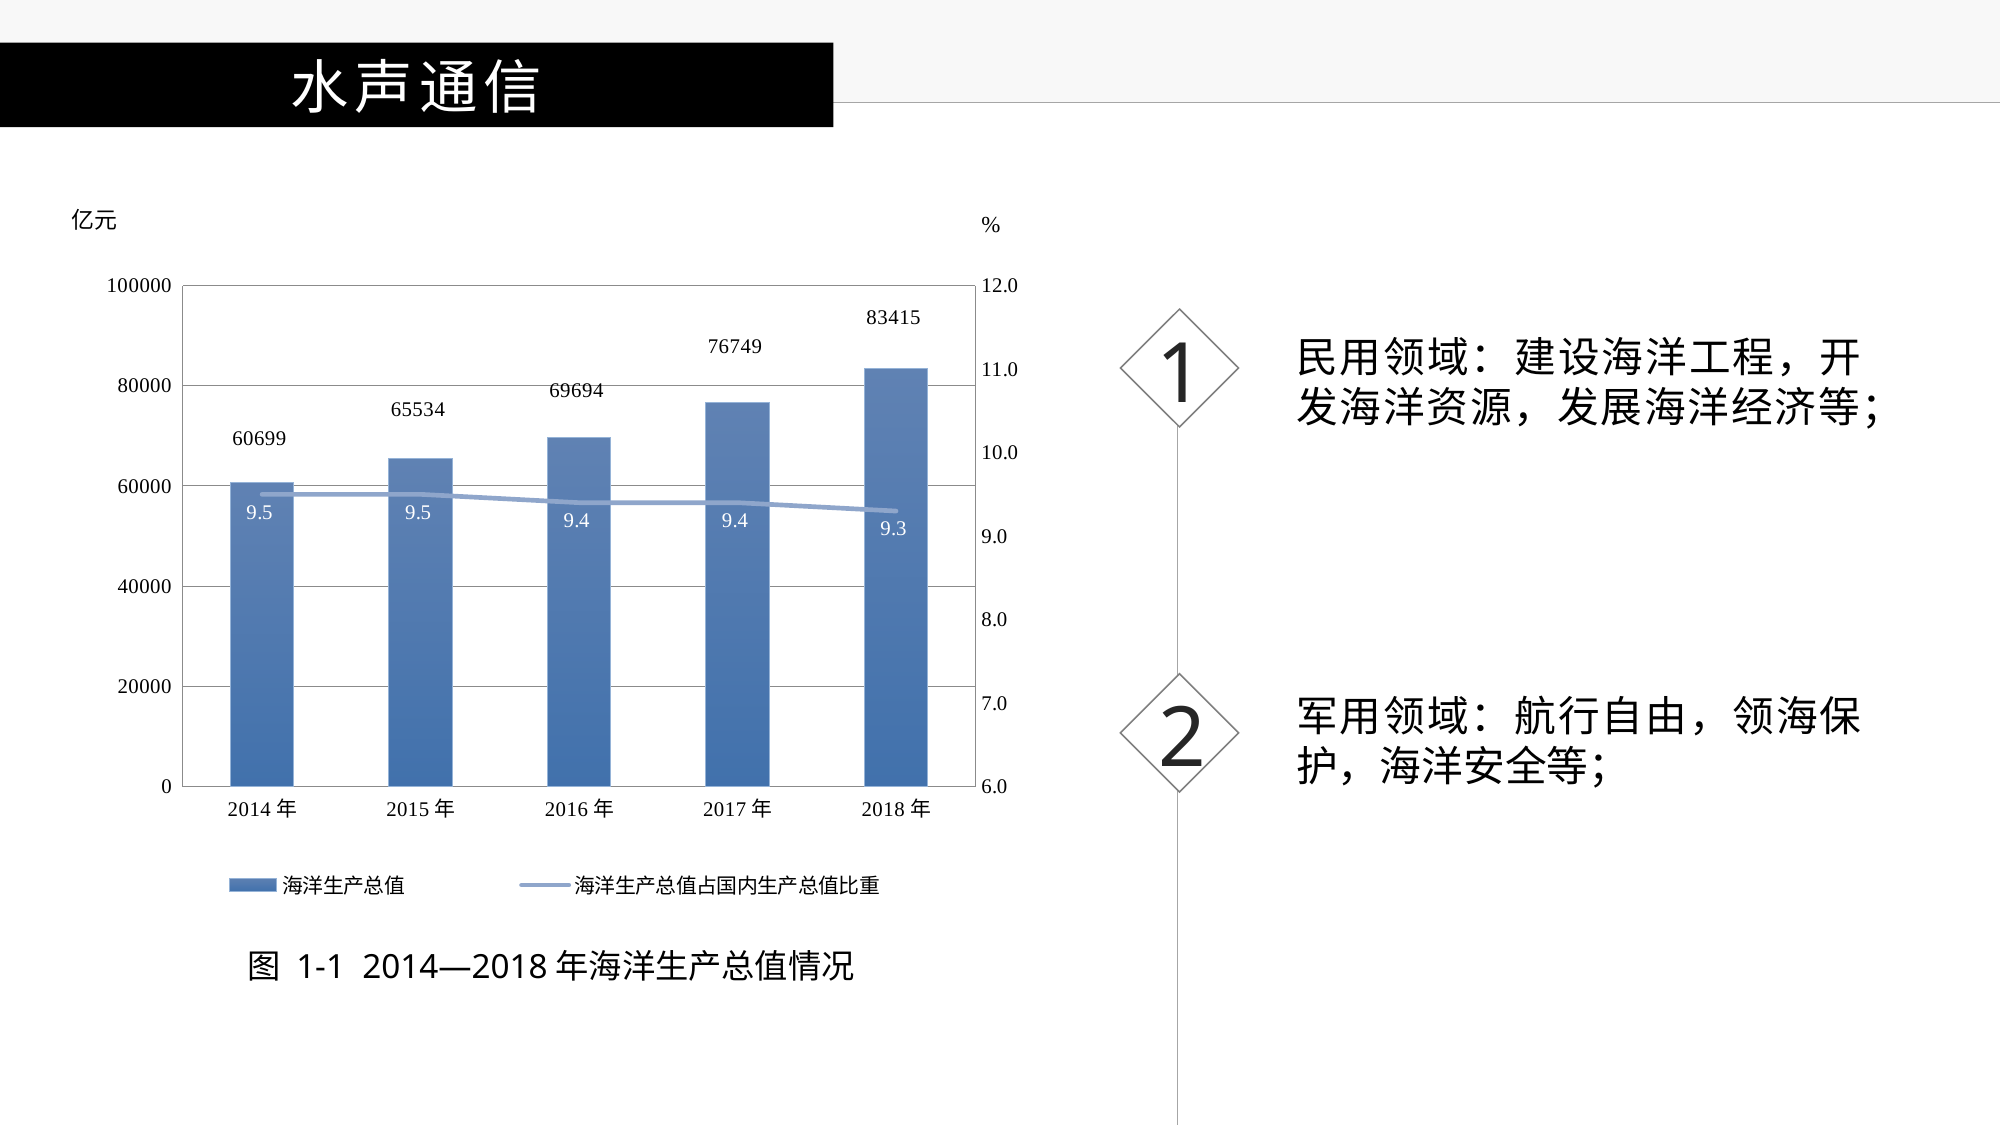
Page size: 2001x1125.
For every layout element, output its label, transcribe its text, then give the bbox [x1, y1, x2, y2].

chart [55, 193, 1047, 931]
text_box 民用领域：建设海洋工程，开发海洋资源，发展海洋经济等； [1281, 323, 1877, 439]
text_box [1120, 309, 1239, 427]
text_box 图 1-1 2014—2018年海洋生产总值情况 [232, 931, 870, 993]
text_box 水声通信 [0, 42, 834, 128]
text_box 军用领域：航行自由，领海保护，海洋安全等； [1281, 681, 1877, 797]
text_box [1120, 673, 1239, 792]
